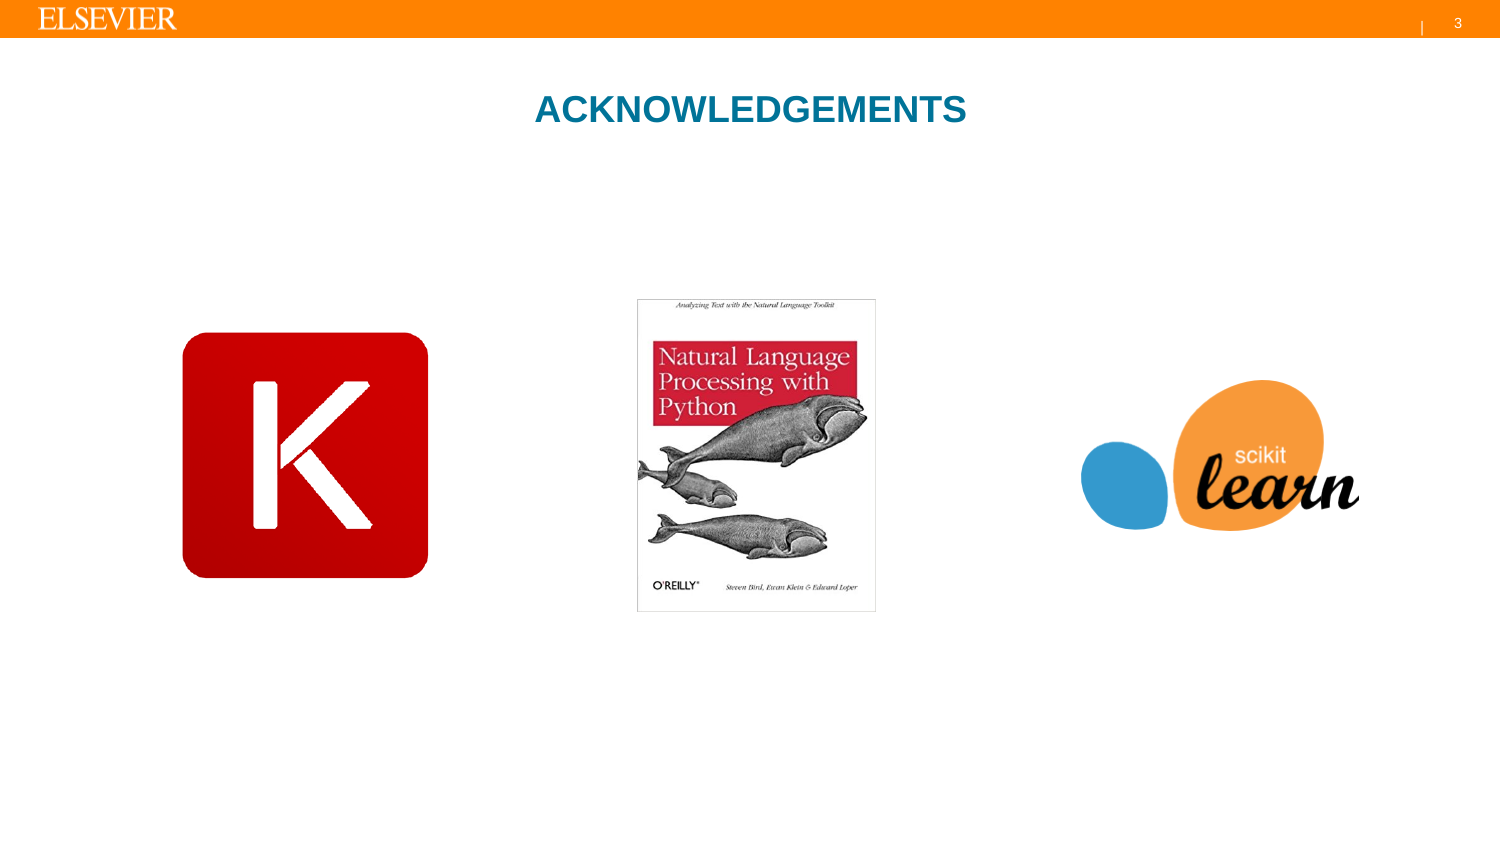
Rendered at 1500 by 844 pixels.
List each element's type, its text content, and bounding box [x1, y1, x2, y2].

slide_number 3 [1402, 3, 1478, 44]
picture [0, 0, 1500, 38]
picture [637, 299, 876, 612]
picture [1081, 380, 1359, 531]
list ACKNOWLEDGEMENTS [55, 82, 1447, 142]
picture [177, 327, 433, 583]
